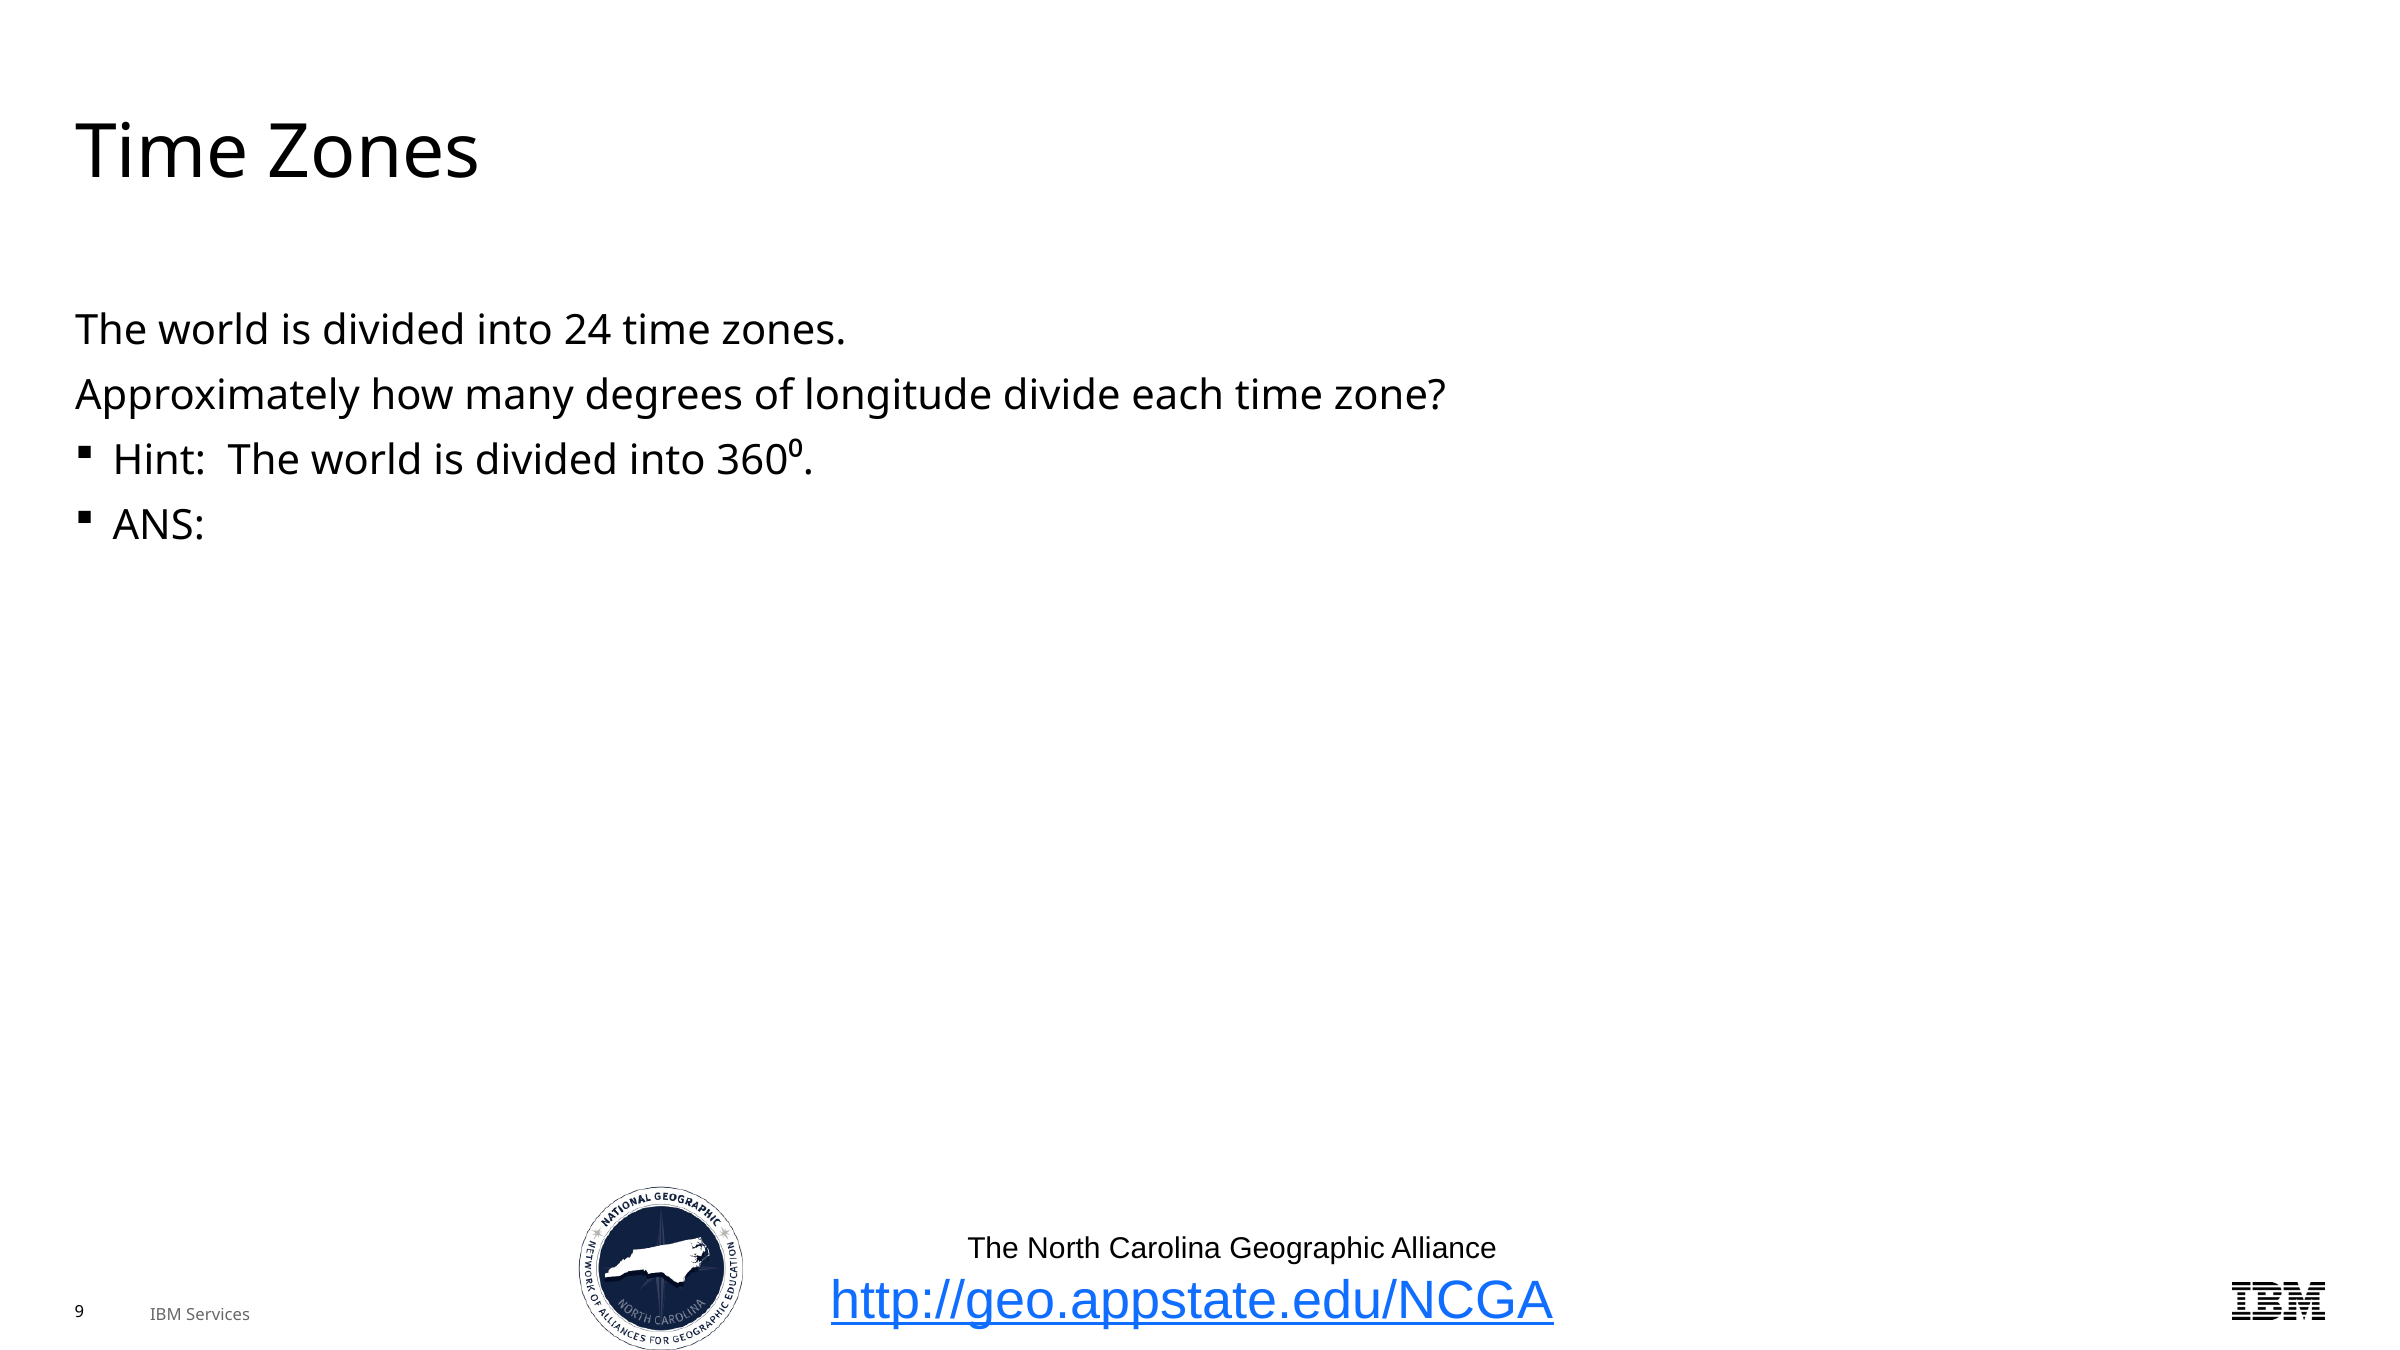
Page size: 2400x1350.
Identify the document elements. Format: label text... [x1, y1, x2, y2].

picture [2232, 1282, 2325, 1320]
title Time Zones [75, 90, 2308, 216]
list The world is divided into 24 time zones. Approximately how many degrees of longitude divide each time zone? Hint: The world is divided into 360⁰. ANS: [75, 262, 2308, 1203]
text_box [524, 1185, 1875, 1350]
